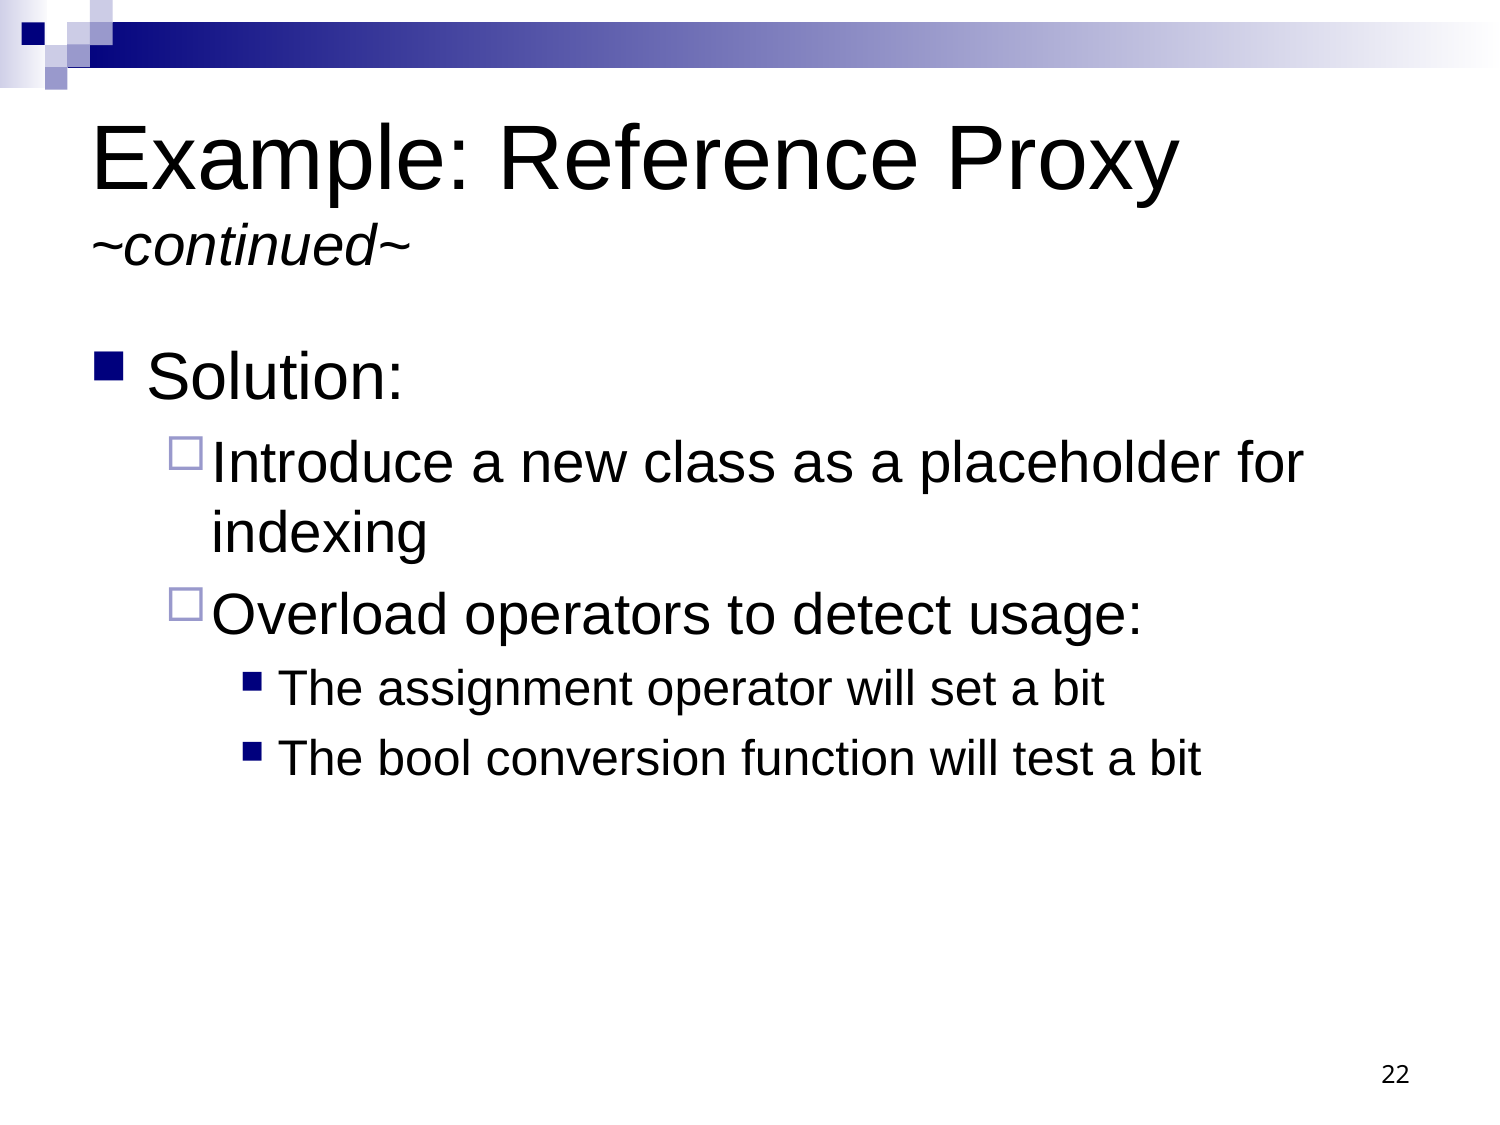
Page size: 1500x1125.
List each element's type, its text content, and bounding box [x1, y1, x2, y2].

list Solution: Introduce a new class as a placeholder for indexing Overload operators to detect usage: The assignment operator will set a bit The bool conversion function will test a bit [75, 324, 1425, 963]
slide_number 22 [1074, 1025, 1425, 1100]
title Example: Reference Proxy ~continued~ [75, 75, 1425, 300]
